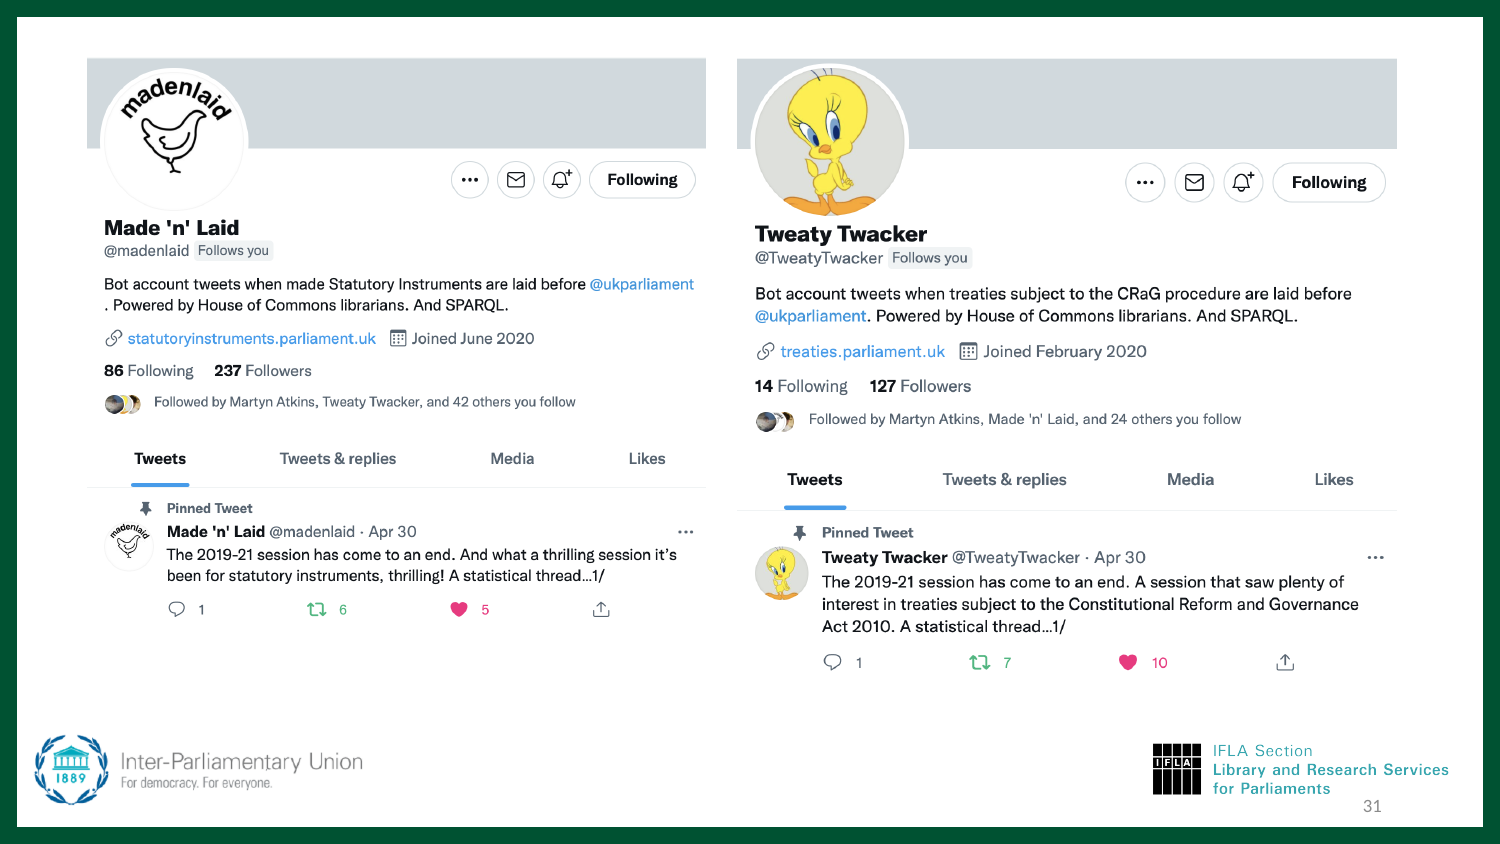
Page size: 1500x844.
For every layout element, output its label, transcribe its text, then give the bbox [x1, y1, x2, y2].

slide_number 31 [1059, 782, 1397, 827]
picture [87, 53, 706, 634]
text_box [0, 0, 1500, 844]
picture [1153, 742, 1455, 798]
picture [737, 53, 1397, 673]
picture [23, 721, 376, 819]
